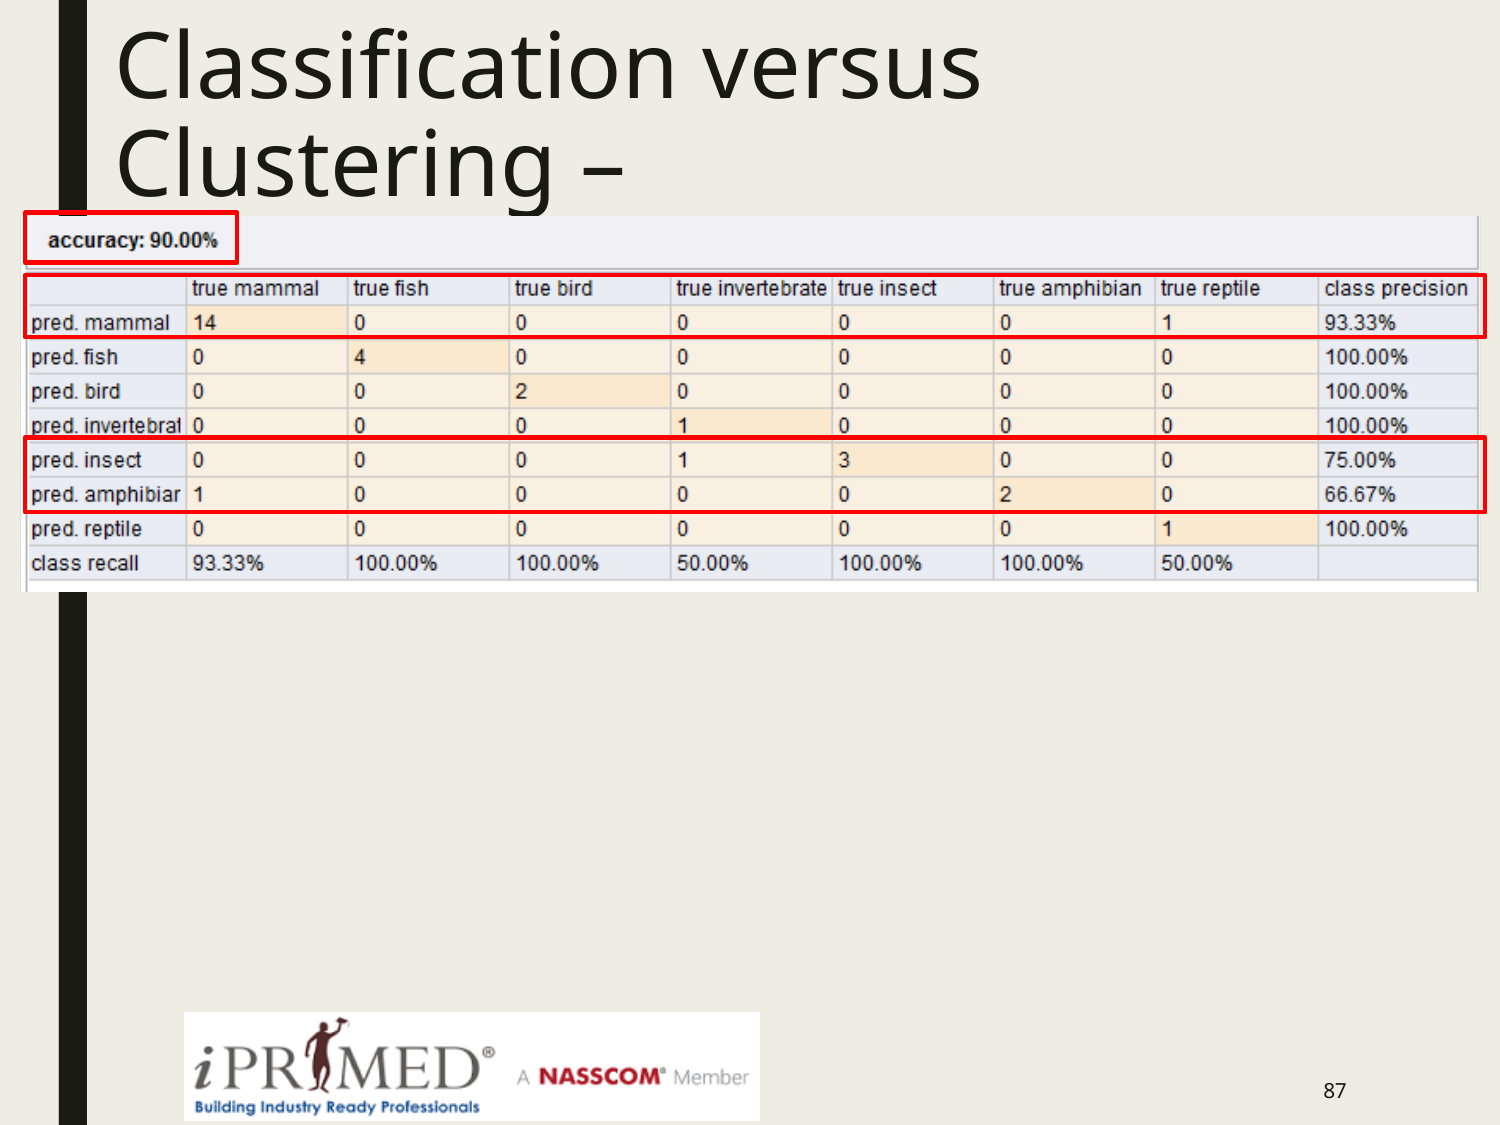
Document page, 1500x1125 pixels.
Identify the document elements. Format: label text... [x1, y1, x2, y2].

text_box [1481, 435, 1488, 515]
slide_number 86 [1165, 1058, 1362, 1125]
picture [184, 1012, 760, 1121]
picture [20, 216, 1481, 592]
title Classification versus Clustering – A Concrete Example (cont.) [99, 13, 1450, 216]
text_box [23, 210, 240, 216]
text_box [1481, 272, 1488, 340]
